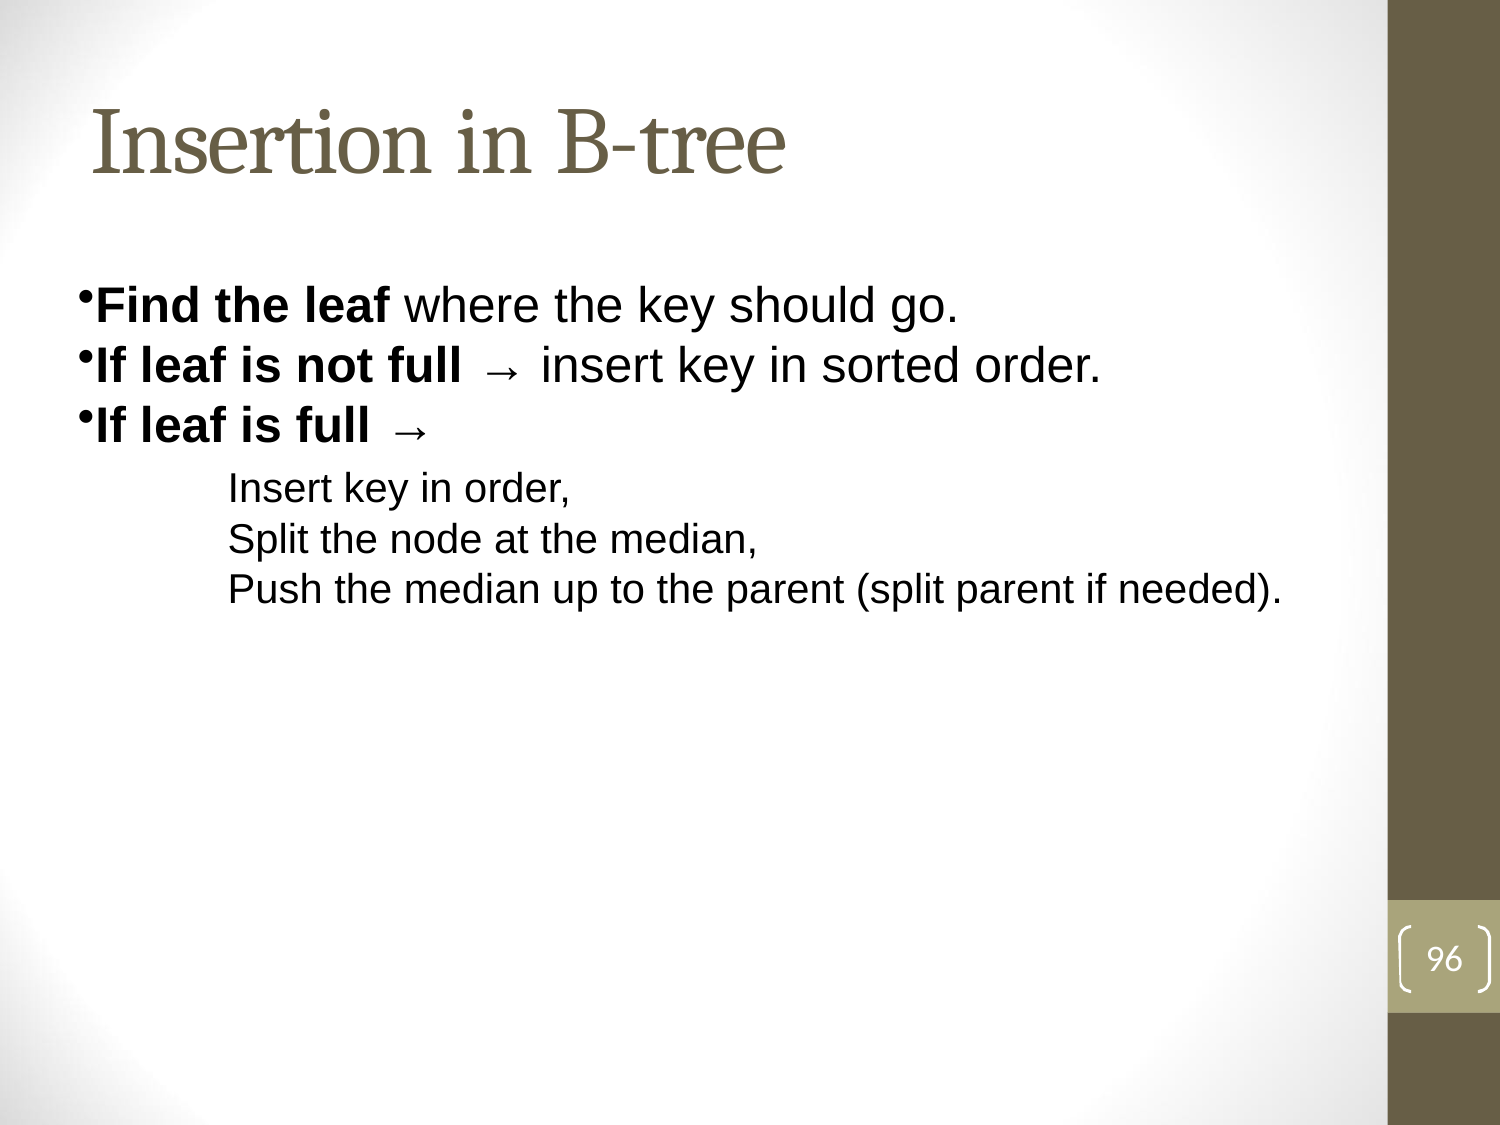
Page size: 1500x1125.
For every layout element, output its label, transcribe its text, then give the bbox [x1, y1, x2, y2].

picture [0, 0, 1387, 1125]
title Insertion in B-tree [87, 76, 807, 264]
text_box [1477, 925, 1492, 993]
text_box [1398, 925, 1412, 993]
text_box Find the leaf where the key should go. If leaf is not full → insert key in sorted order. If leaf is full → Insert key in order, Split the node at the median, Push the median up to the parent (split parent if needed). [62, 264, 1438, 680]
slide_number 96 [1409, 941, 1482, 1125]
